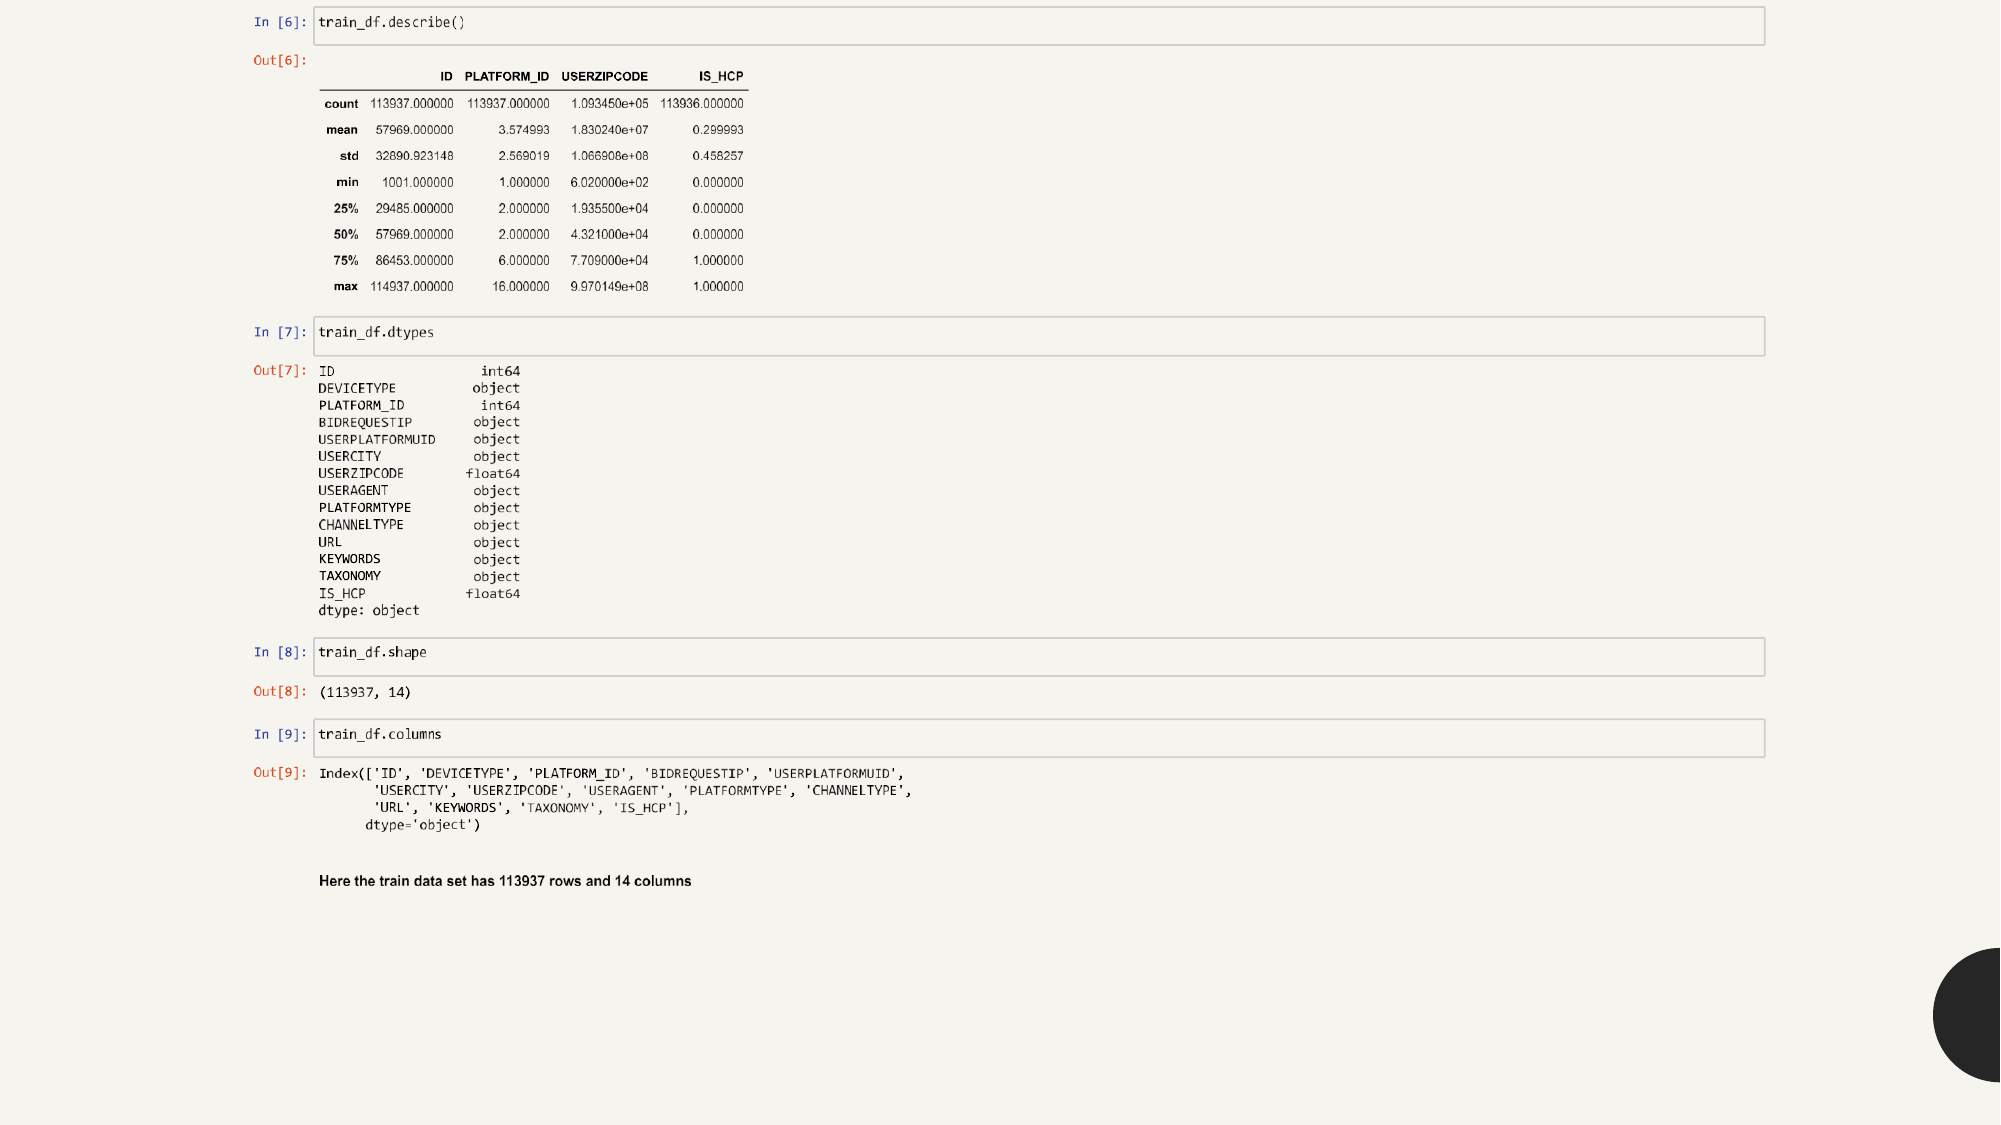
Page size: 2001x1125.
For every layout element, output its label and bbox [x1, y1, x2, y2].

text_box [500, 177, 549, 187]
picture [700, 71, 743, 84]
text_box [606, 71, 613, 81]
picture [572, 98, 648, 108]
text_box [366, 554, 380, 564]
text_box [334, 283, 358, 291]
picture [371, 98, 453, 108]
text_box [319, 485, 388, 495]
picture [572, 151, 648, 160]
picture [499, 151, 549, 160]
text_box [614, 71, 640, 81]
text_box [314, 719, 1765, 758]
picture [376, 255, 453, 265]
text_box [503, 71, 540, 84]
text_box [262, 731, 269, 739]
text_box [795, 768, 894, 778]
text_box [541, 71, 549, 81]
text_box [366, 502, 404, 512]
picture [467, 98, 549, 108]
picture [499, 255, 549, 265]
picture [571, 177, 648, 187]
text_box [327, 127, 358, 134]
text_box [314, 316, 1765, 356]
text_box [254, 685, 298, 699]
picture [376, 125, 453, 134]
picture [376, 151, 453, 160]
text_box [262, 19, 269, 27]
text_box [482, 365, 520, 376]
text_box [694, 255, 743, 265]
picture [383, 177, 453, 187]
text_box [328, 554, 365, 564]
picture [499, 203, 549, 213]
picture [499, 229, 549, 239]
text_box [366, 819, 471, 832]
text_box [373, 604, 419, 618]
text_box [319, 519, 403, 530]
text_box [328, 502, 343, 512]
picture [572, 125, 648, 134]
text_box [435, 803, 468, 812]
text_box [351, 502, 365, 512]
text_box [441, 71, 453, 81]
text_box [262, 329, 269, 337]
picture [571, 255, 648, 265]
picture [371, 281, 453, 291]
text_box [376, 785, 456, 798]
picture [358, 451, 381, 461]
text_box [318, 16, 464, 30]
picture [661, 98, 743, 108]
text_box [285, 327, 292, 337]
picture [499, 125, 549, 134]
text_box [319, 588, 365, 618]
picture [375, 203, 453, 213]
picture [473, 382, 520, 410]
text_box [422, 768, 468, 781]
text_box [389, 686, 410, 700]
text_box [319, 537, 342, 547]
text_box [694, 281, 743, 291]
text_box [314, 637, 1765, 677]
text_box [376, 768, 409, 781]
picture [376, 229, 453, 239]
picture [466, 416, 520, 478]
text_box [319, 383, 396, 393]
text_box [319, 400, 435, 444]
picture [340, 151, 358, 160]
text_box [326, 571, 381, 581]
text_box [475, 818, 479, 832]
text_box [320, 767, 372, 781]
picture [334, 255, 358, 265]
picture [571, 229, 648, 239]
text_box [562, 71, 578, 81]
picture [693, 151, 743, 160]
text_box [254, 766, 298, 780]
picture [693, 203, 743, 213]
text_box [314, 6, 1765, 45]
picture [320, 366, 334, 376]
text_box [285, 729, 292, 739]
picture [693, 125, 743, 134]
picture [693, 229, 743, 239]
text_box [285, 17, 292, 27]
picture [320, 874, 691, 886]
picture [493, 281, 549, 291]
picture [572, 203, 648, 213]
text_box [641, 71, 648, 81]
text_box [318, 646, 426, 660]
text_box [285, 647, 292, 657]
text_box [321, 686, 379, 700]
picture [571, 281, 648, 291]
text_box [320, 554, 327, 564]
text_box [807, 785, 910, 798]
text_box [254, 364, 298, 378]
picture [337, 177, 358, 186]
picture [325, 99, 358, 108]
picture [334, 203, 358, 213]
picture [693, 177, 743, 187]
text_box [319, 451, 357, 461]
text_box [465, 71, 489, 81]
text_box [262, 649, 269, 657]
text_box [579, 71, 586, 81]
text_box [496, 71, 502, 81]
text_box [319, 468, 403, 478]
text_box [254, 54, 298, 68]
text_box [468, 768, 795, 815]
text_box [318, 326, 434, 340]
text_box [318, 728, 441, 742]
text_box [376, 802, 417, 815]
text_box [587, 71, 605, 81]
text_box [488, 71, 495, 81]
picture [466, 485, 520, 598]
picture [334, 229, 358, 239]
